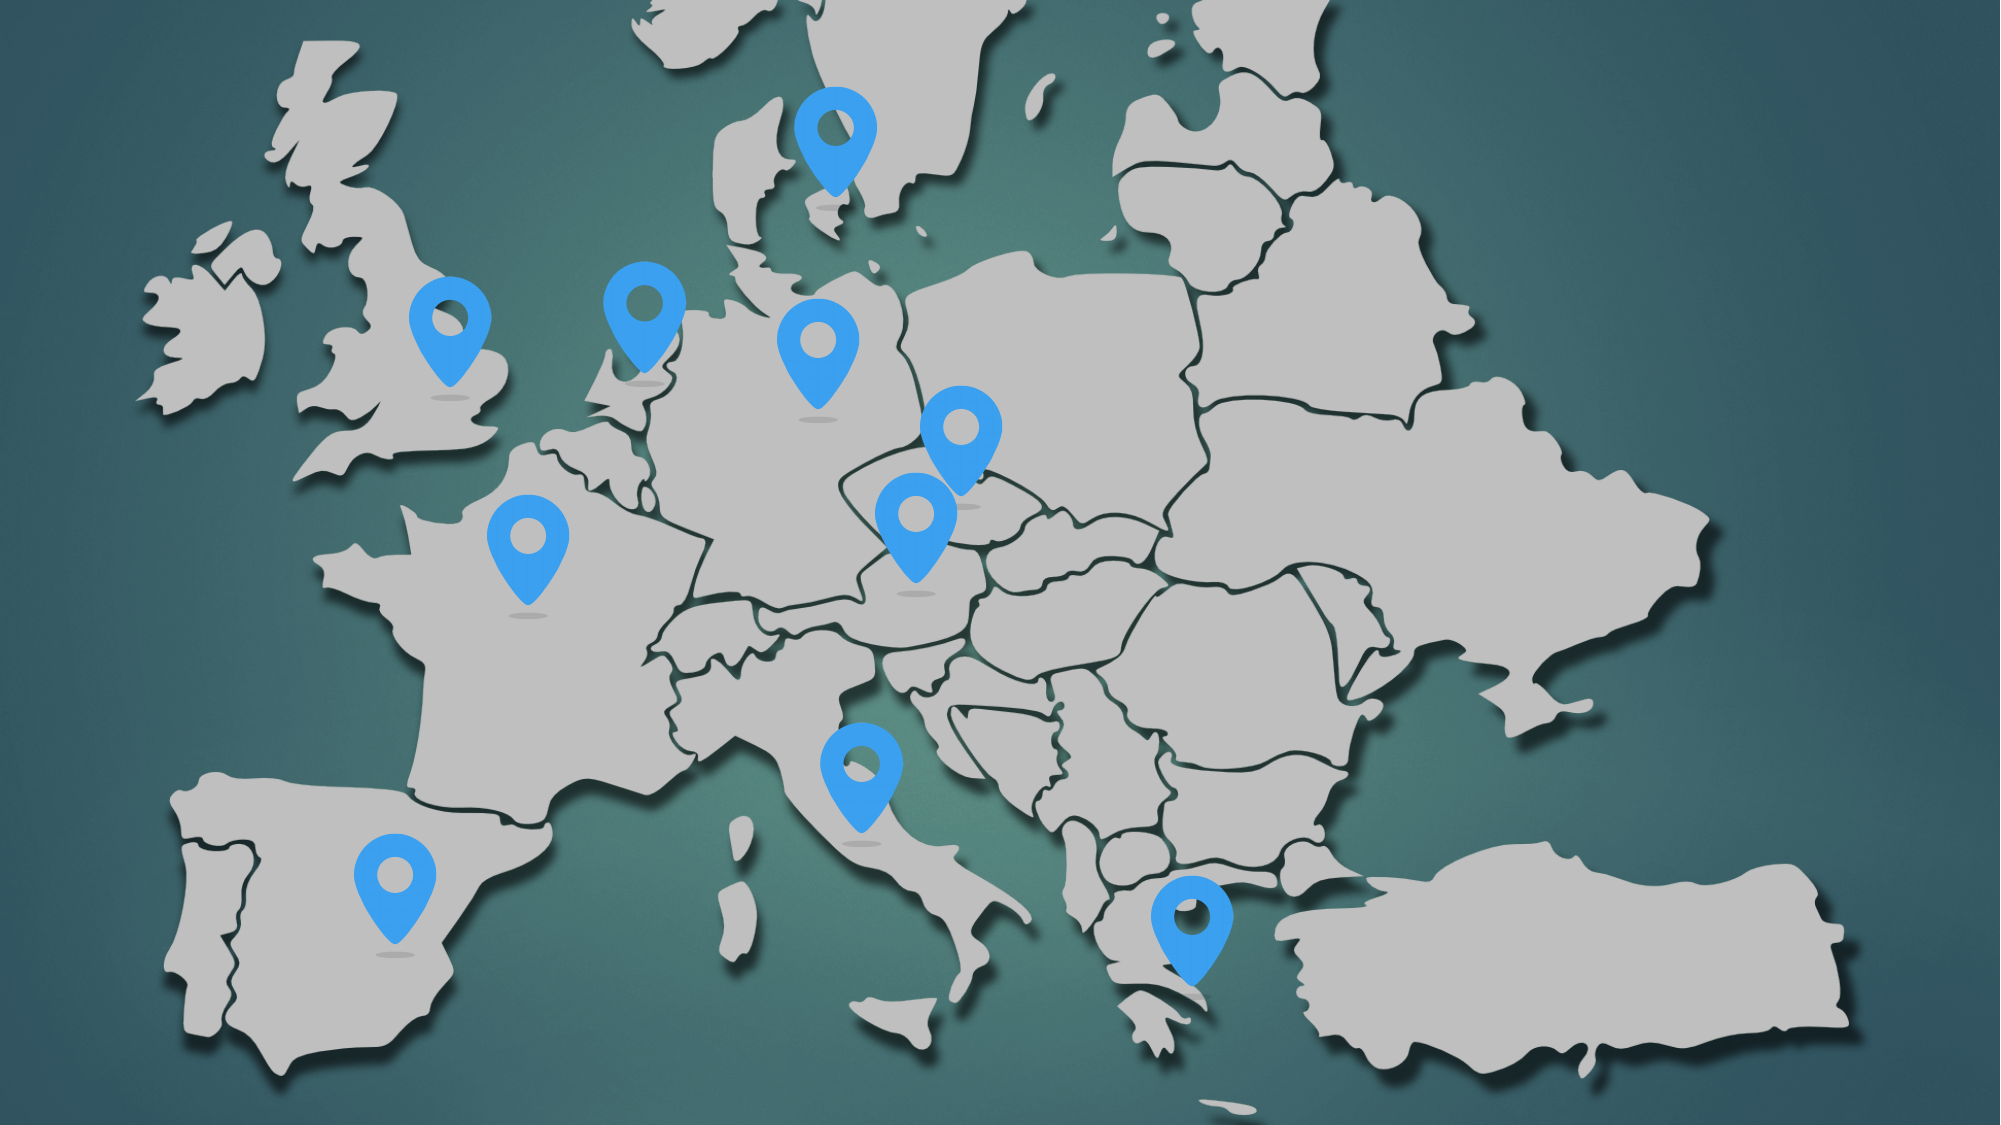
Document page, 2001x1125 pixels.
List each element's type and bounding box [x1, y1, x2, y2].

picture [134, 0, 1849, 1115]
